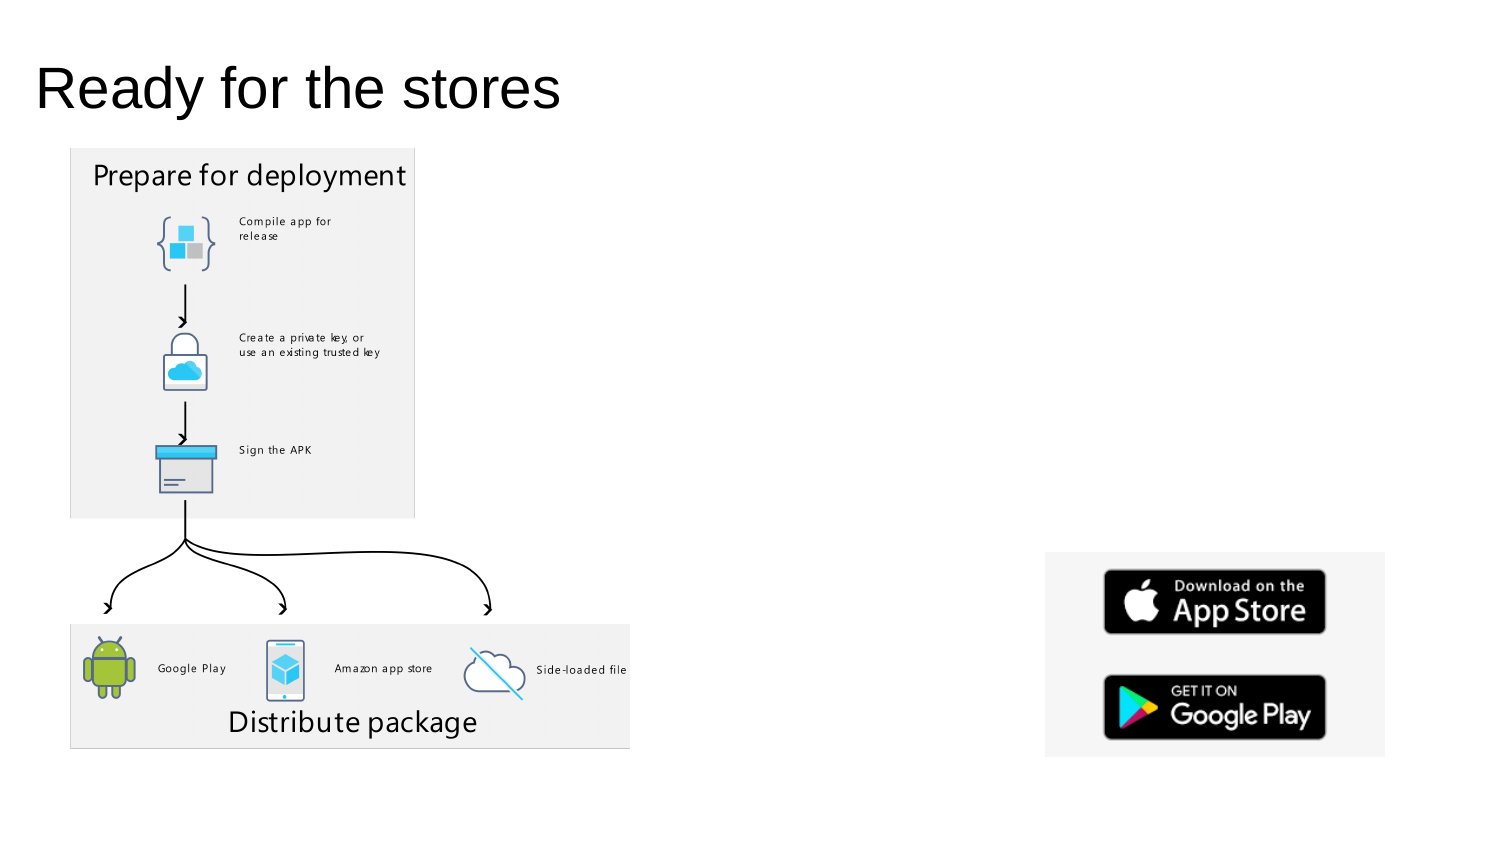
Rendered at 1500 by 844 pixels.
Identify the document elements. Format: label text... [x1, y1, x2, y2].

picture [1045, 552, 1385, 757]
picture [62, 140, 637, 757]
title Ready for the stores [20, 43, 1315, 207]
